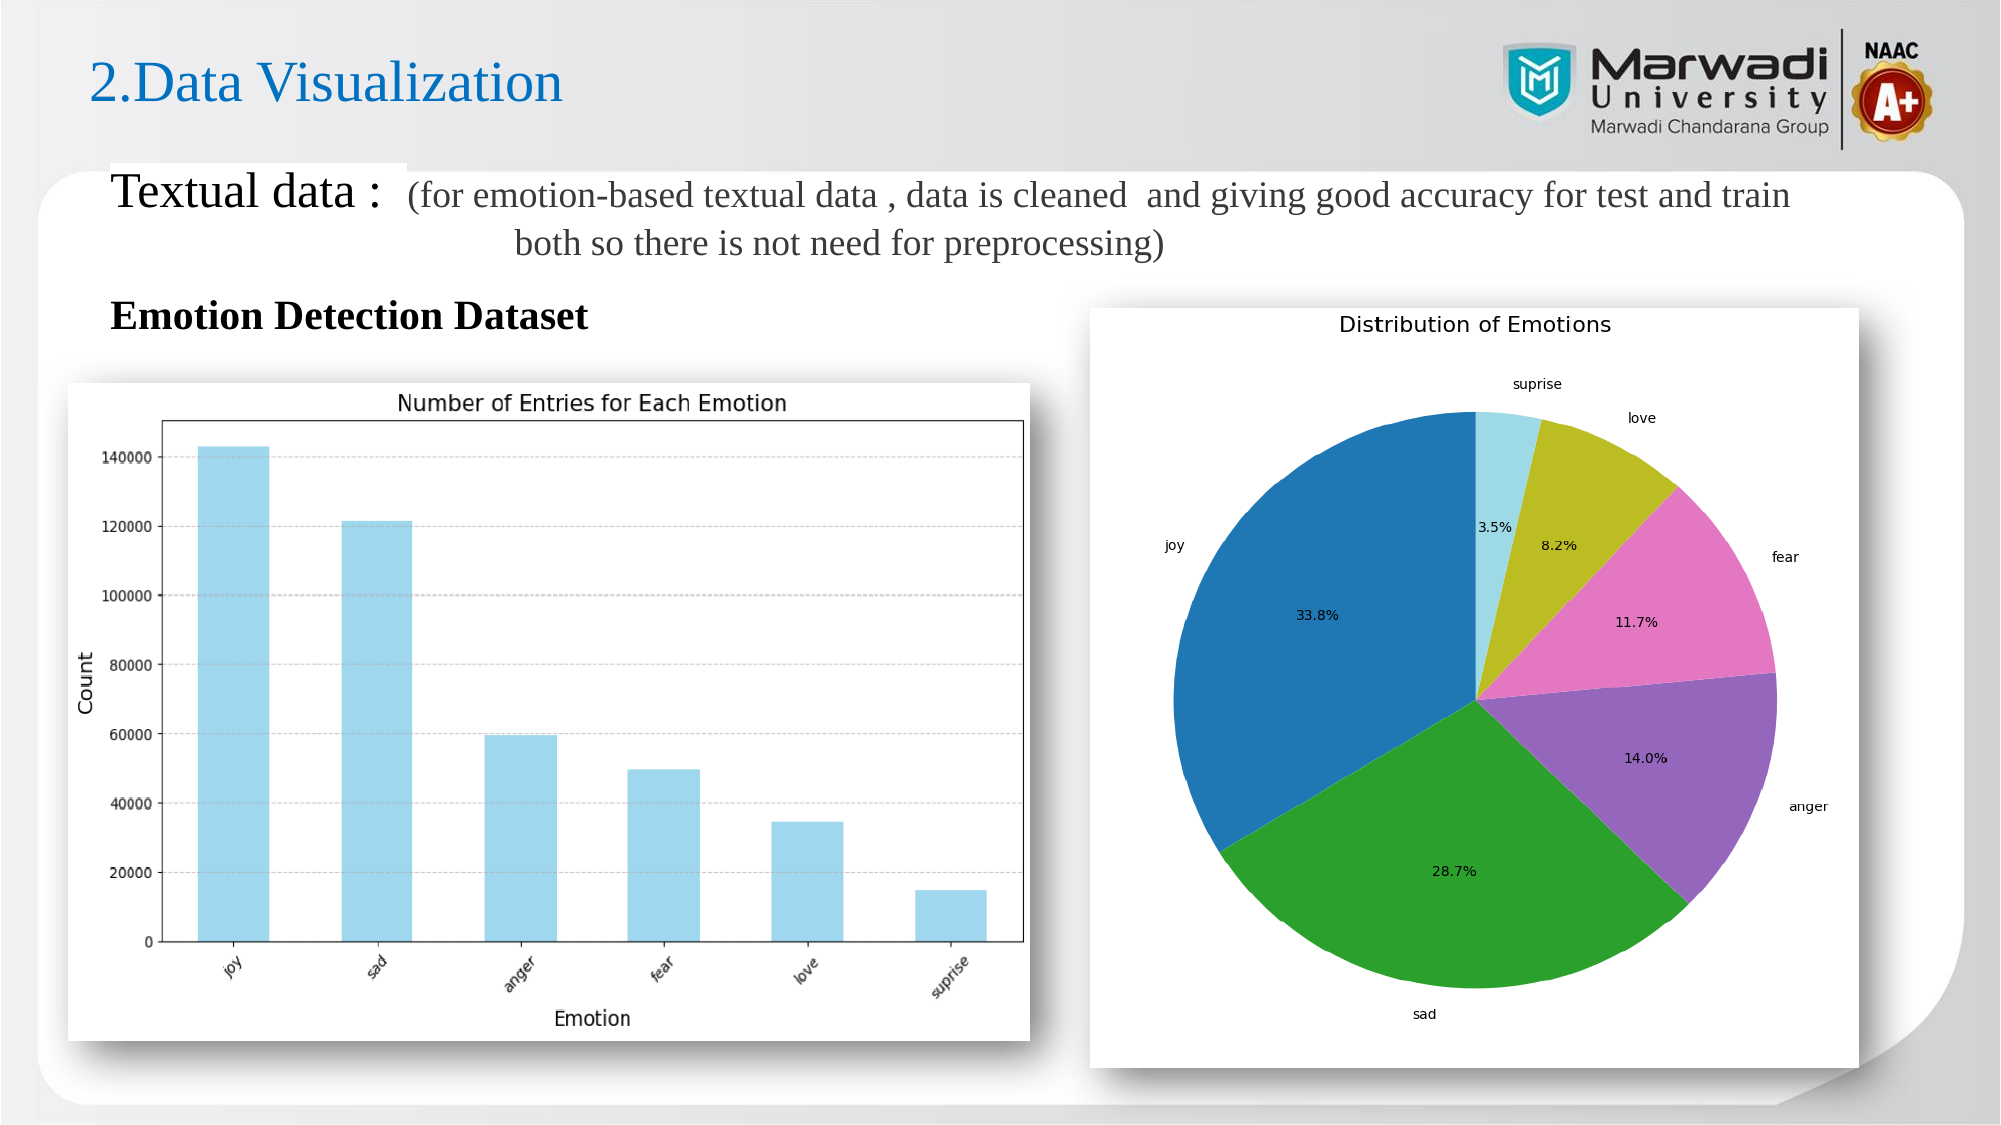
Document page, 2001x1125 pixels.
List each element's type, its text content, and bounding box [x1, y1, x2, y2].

picture [0, 0, 2001, 1125]
text_box Textual data : (for emotion-based textual data , data is cleaned and giving good accuracy for test and train both so there is not need for preprocessing) Emotion Detection Dataset [20, 142, 1821, 553]
title 2.Data Visualization [87, 0, 1187, 142]
